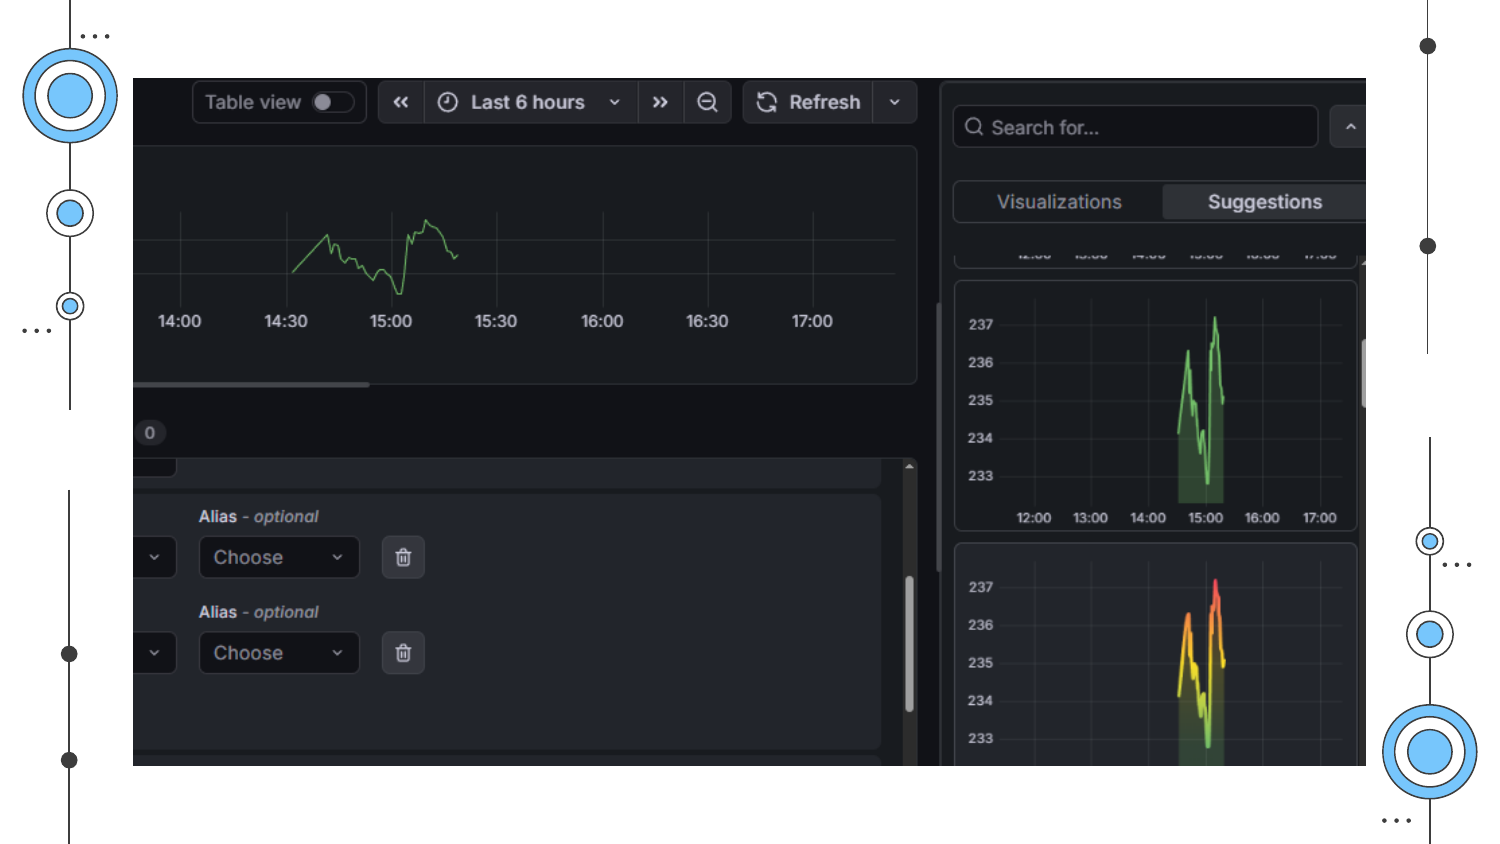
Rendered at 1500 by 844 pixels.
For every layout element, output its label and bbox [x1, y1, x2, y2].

picture [133, 77, 1367, 766]
